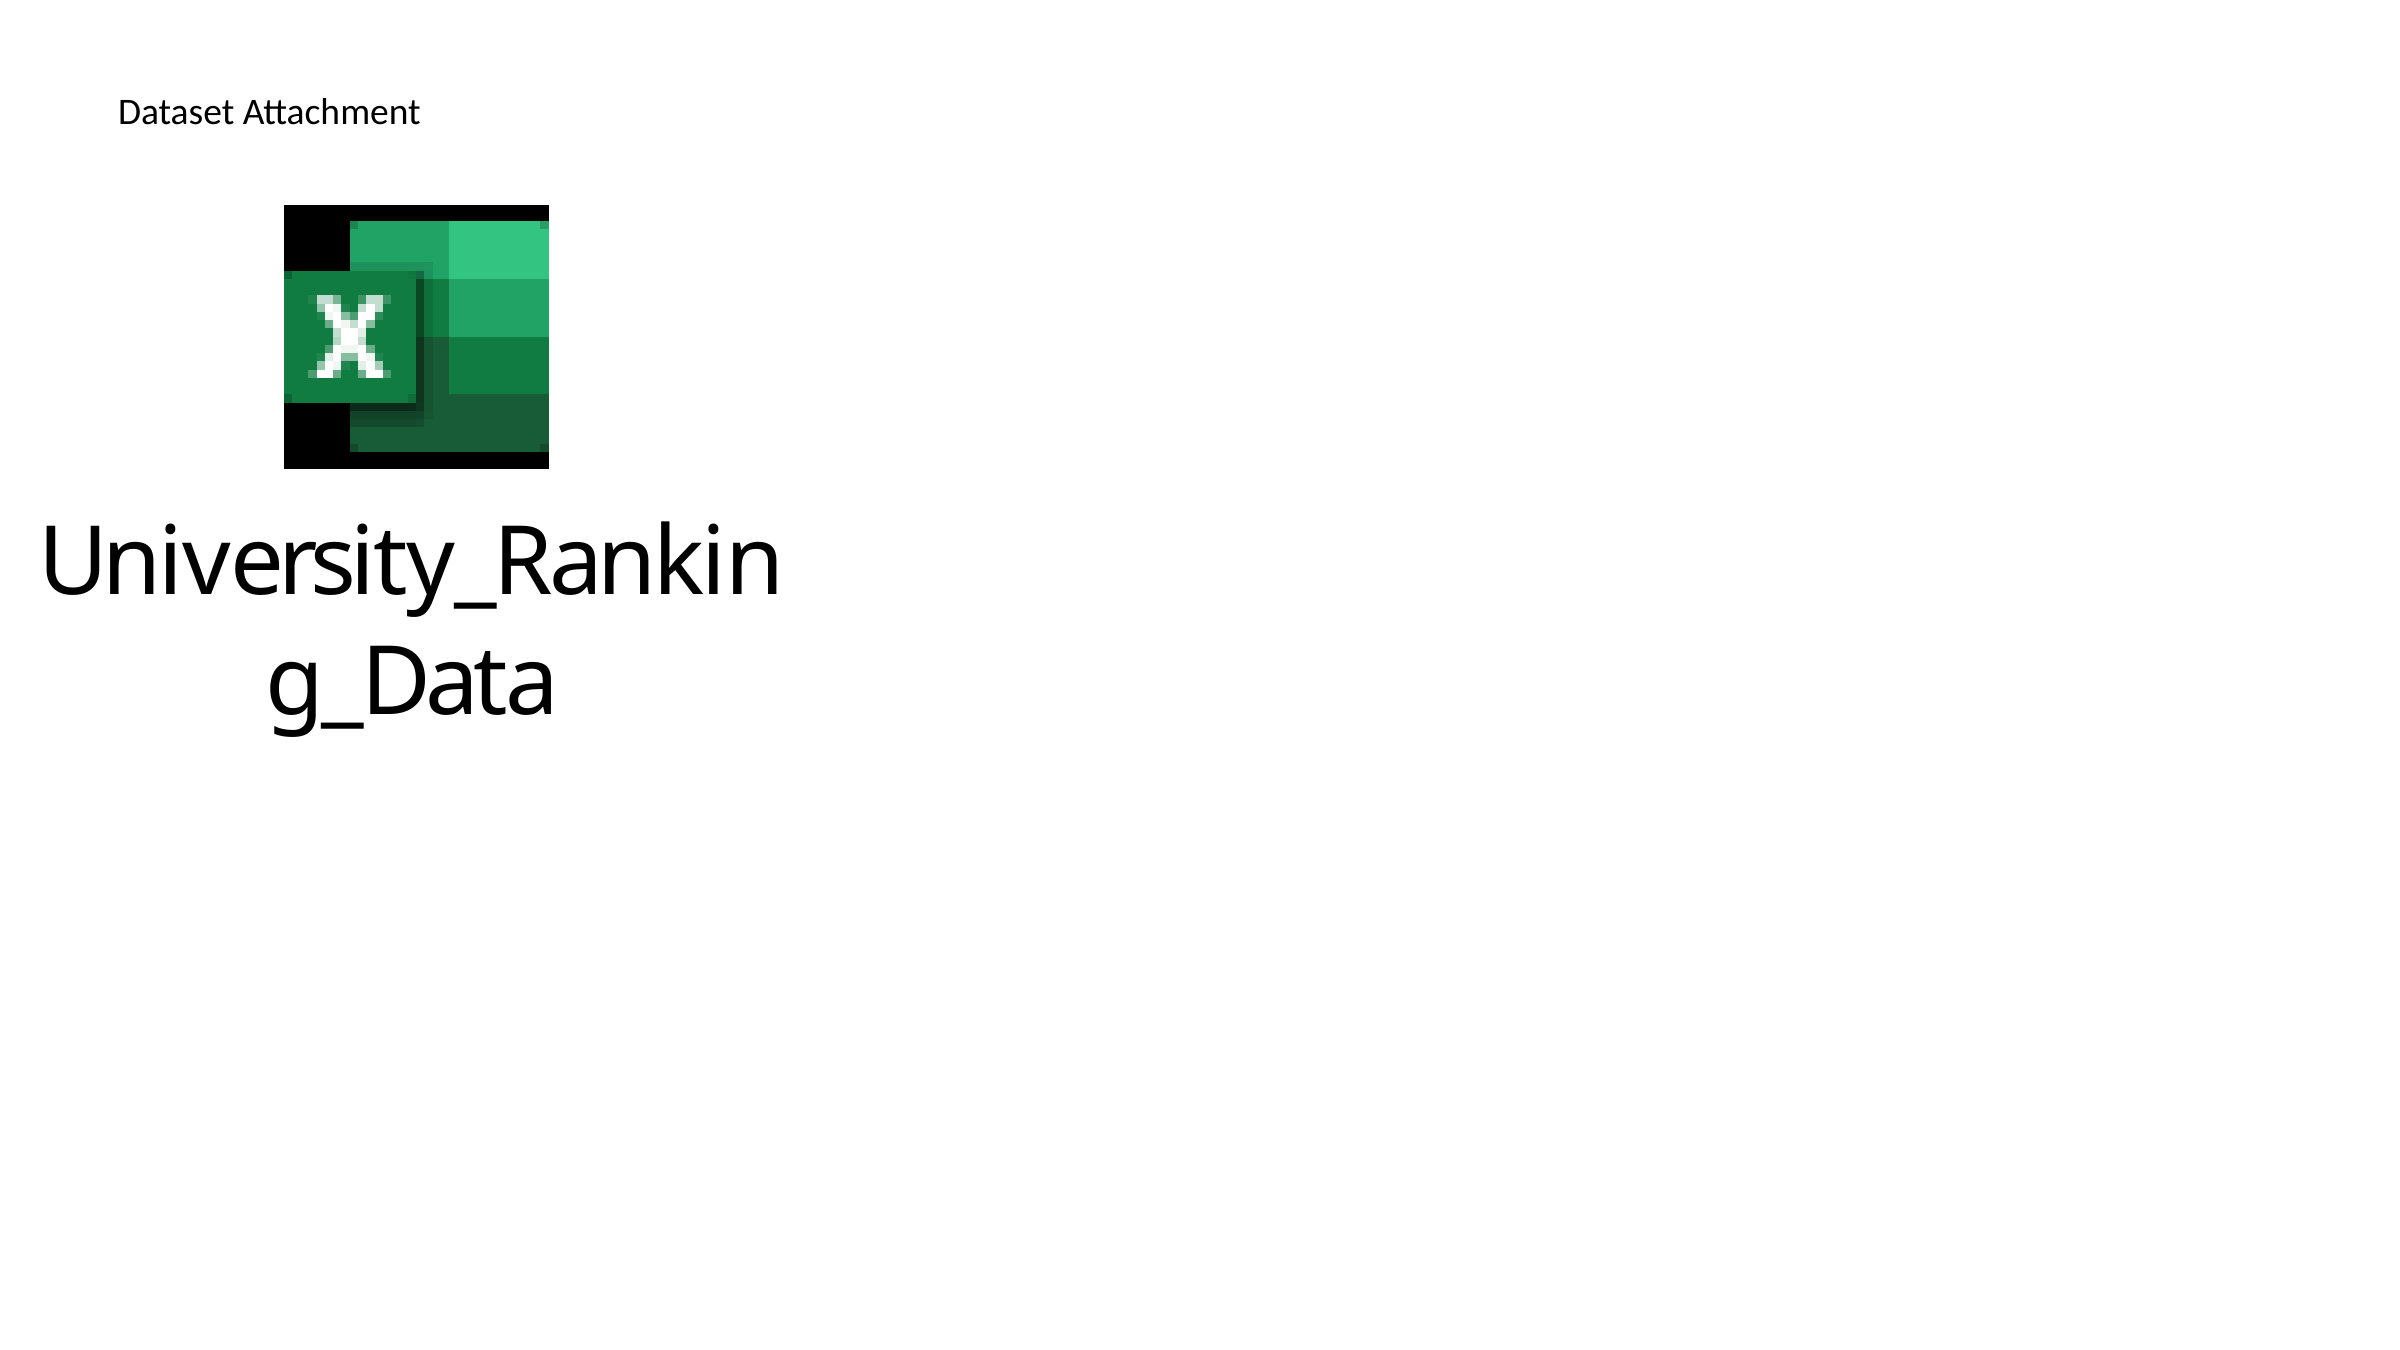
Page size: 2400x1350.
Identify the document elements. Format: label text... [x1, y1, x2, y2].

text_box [29, 205, 797, 852]
text_box Dataset Attachment [103, 79, 885, 140]
